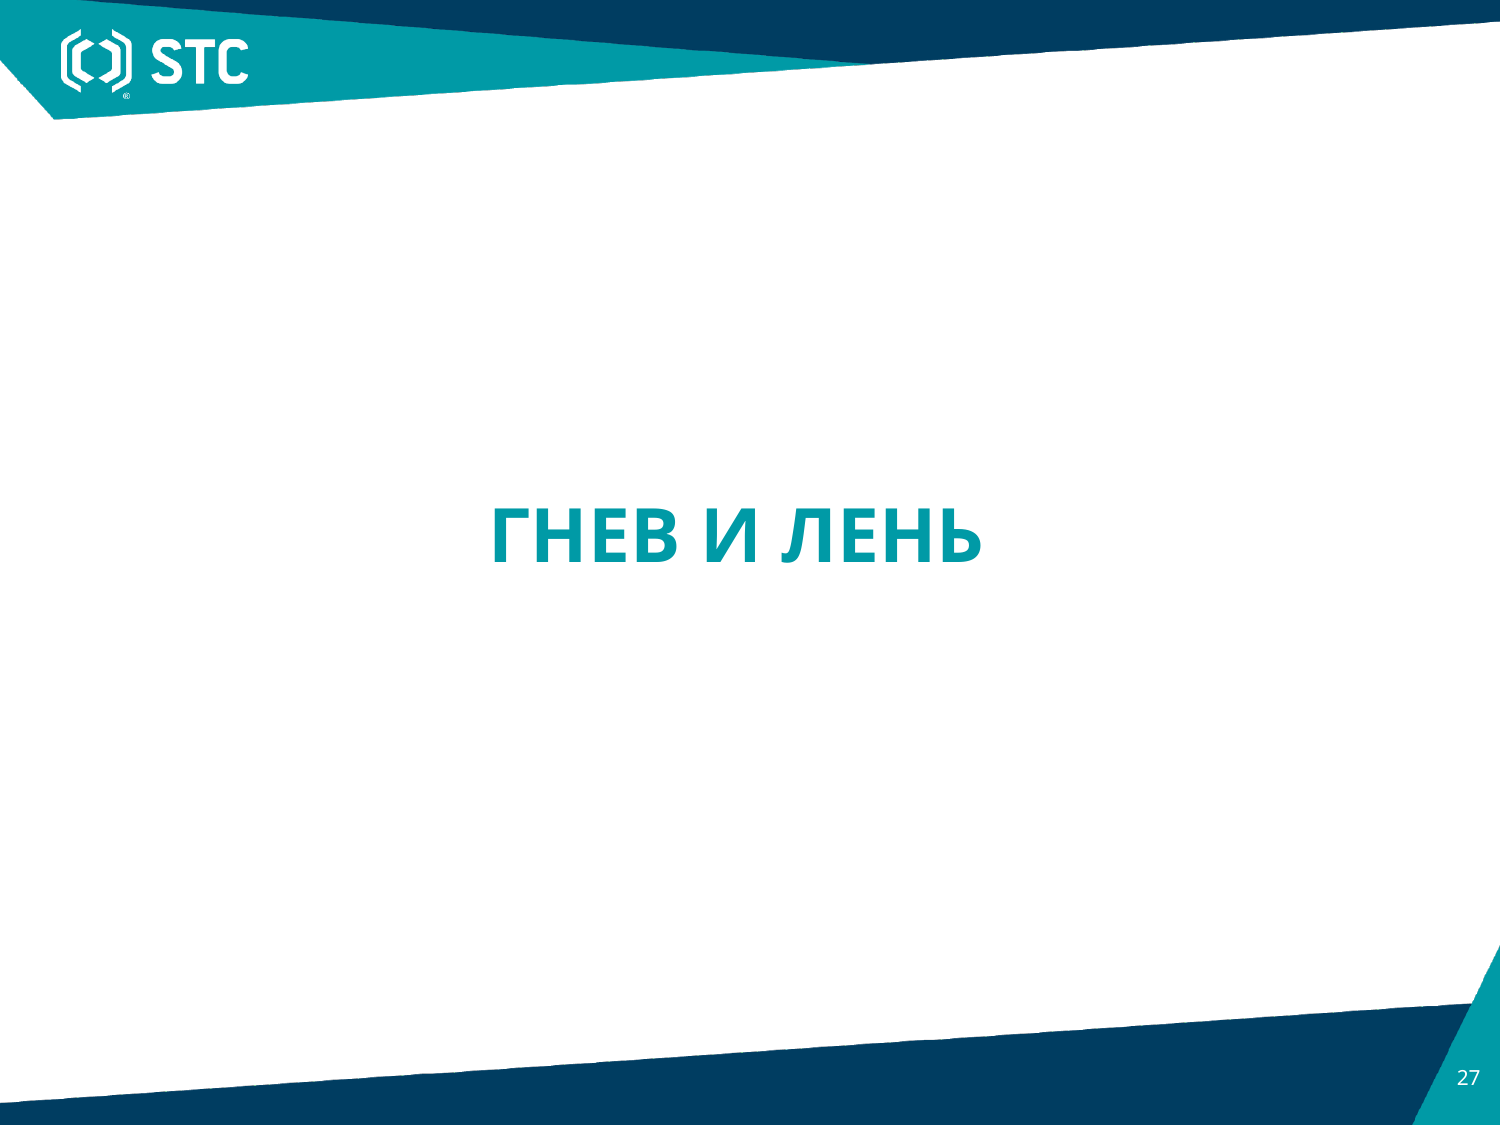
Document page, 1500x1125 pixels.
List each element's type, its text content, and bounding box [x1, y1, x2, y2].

text_box ГНЕВ И ЛЕНЬ [473, 480, 1027, 563]
picture [0, 0, 1500, 1125]
